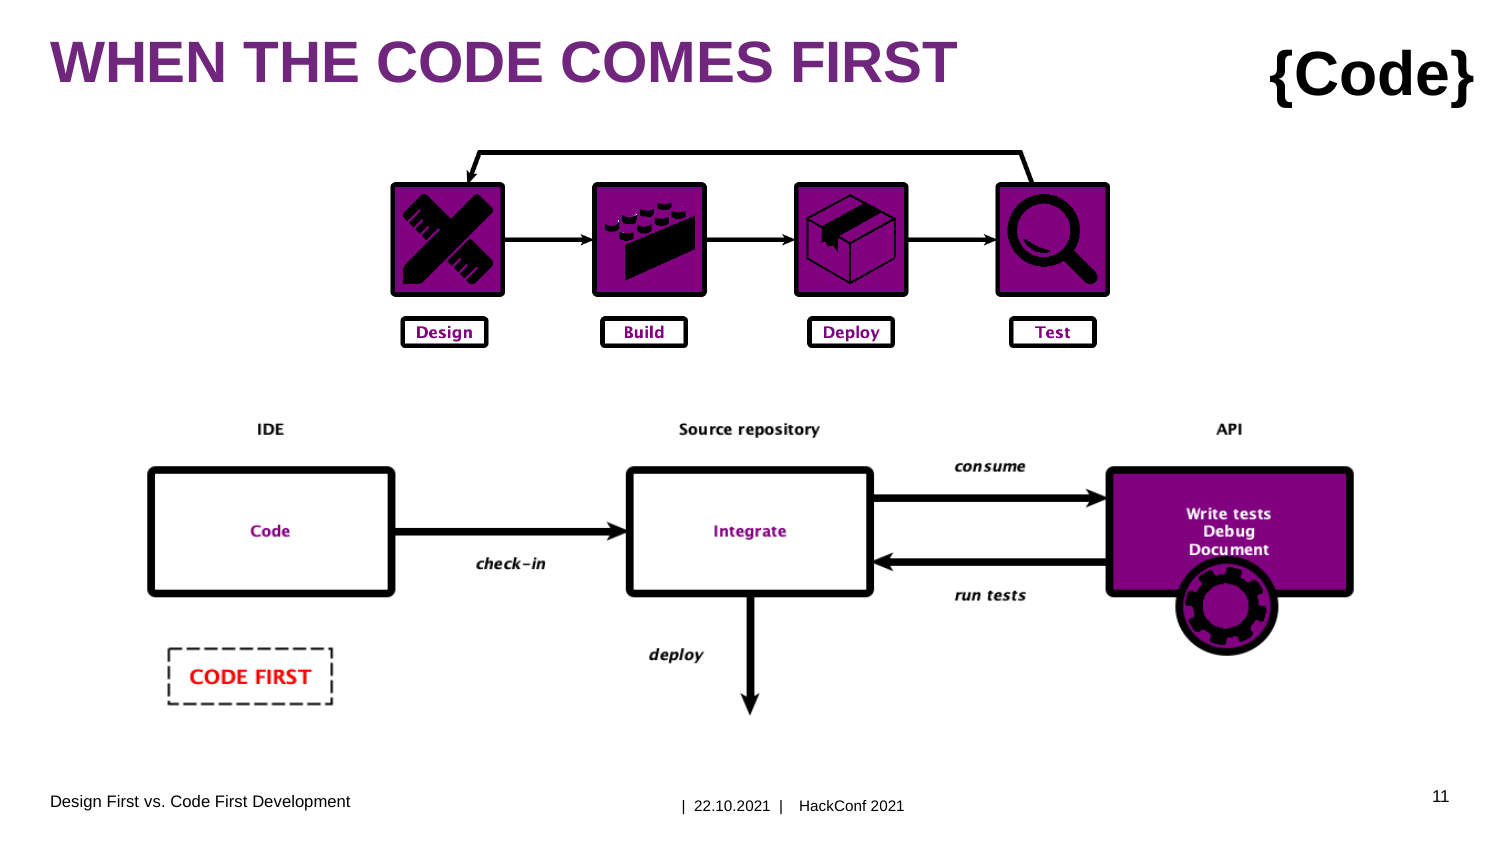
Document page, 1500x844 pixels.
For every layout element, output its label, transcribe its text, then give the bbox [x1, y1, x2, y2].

text_box [1306, 21, 1496, 159]
picture [382, 141, 1118, 356]
text_box | 22.10.2021 | [681, 797, 794, 822]
text_box 1 [1403, 785, 1450, 795]
text_box Design First vs. Code First Development [50, 784, 681, 812]
text_box Design First vs. Code First Development [1367, 784, 1450, 795]
text_box WHEN THE CODE COMES FIRST [50, 33, 1250, 92]
text_box {Code} [1250, 25, 1494, 116]
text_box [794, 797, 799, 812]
text_box HackConf 2021 [799, 795, 1464, 822]
picture [134, 385, 1366, 789]
